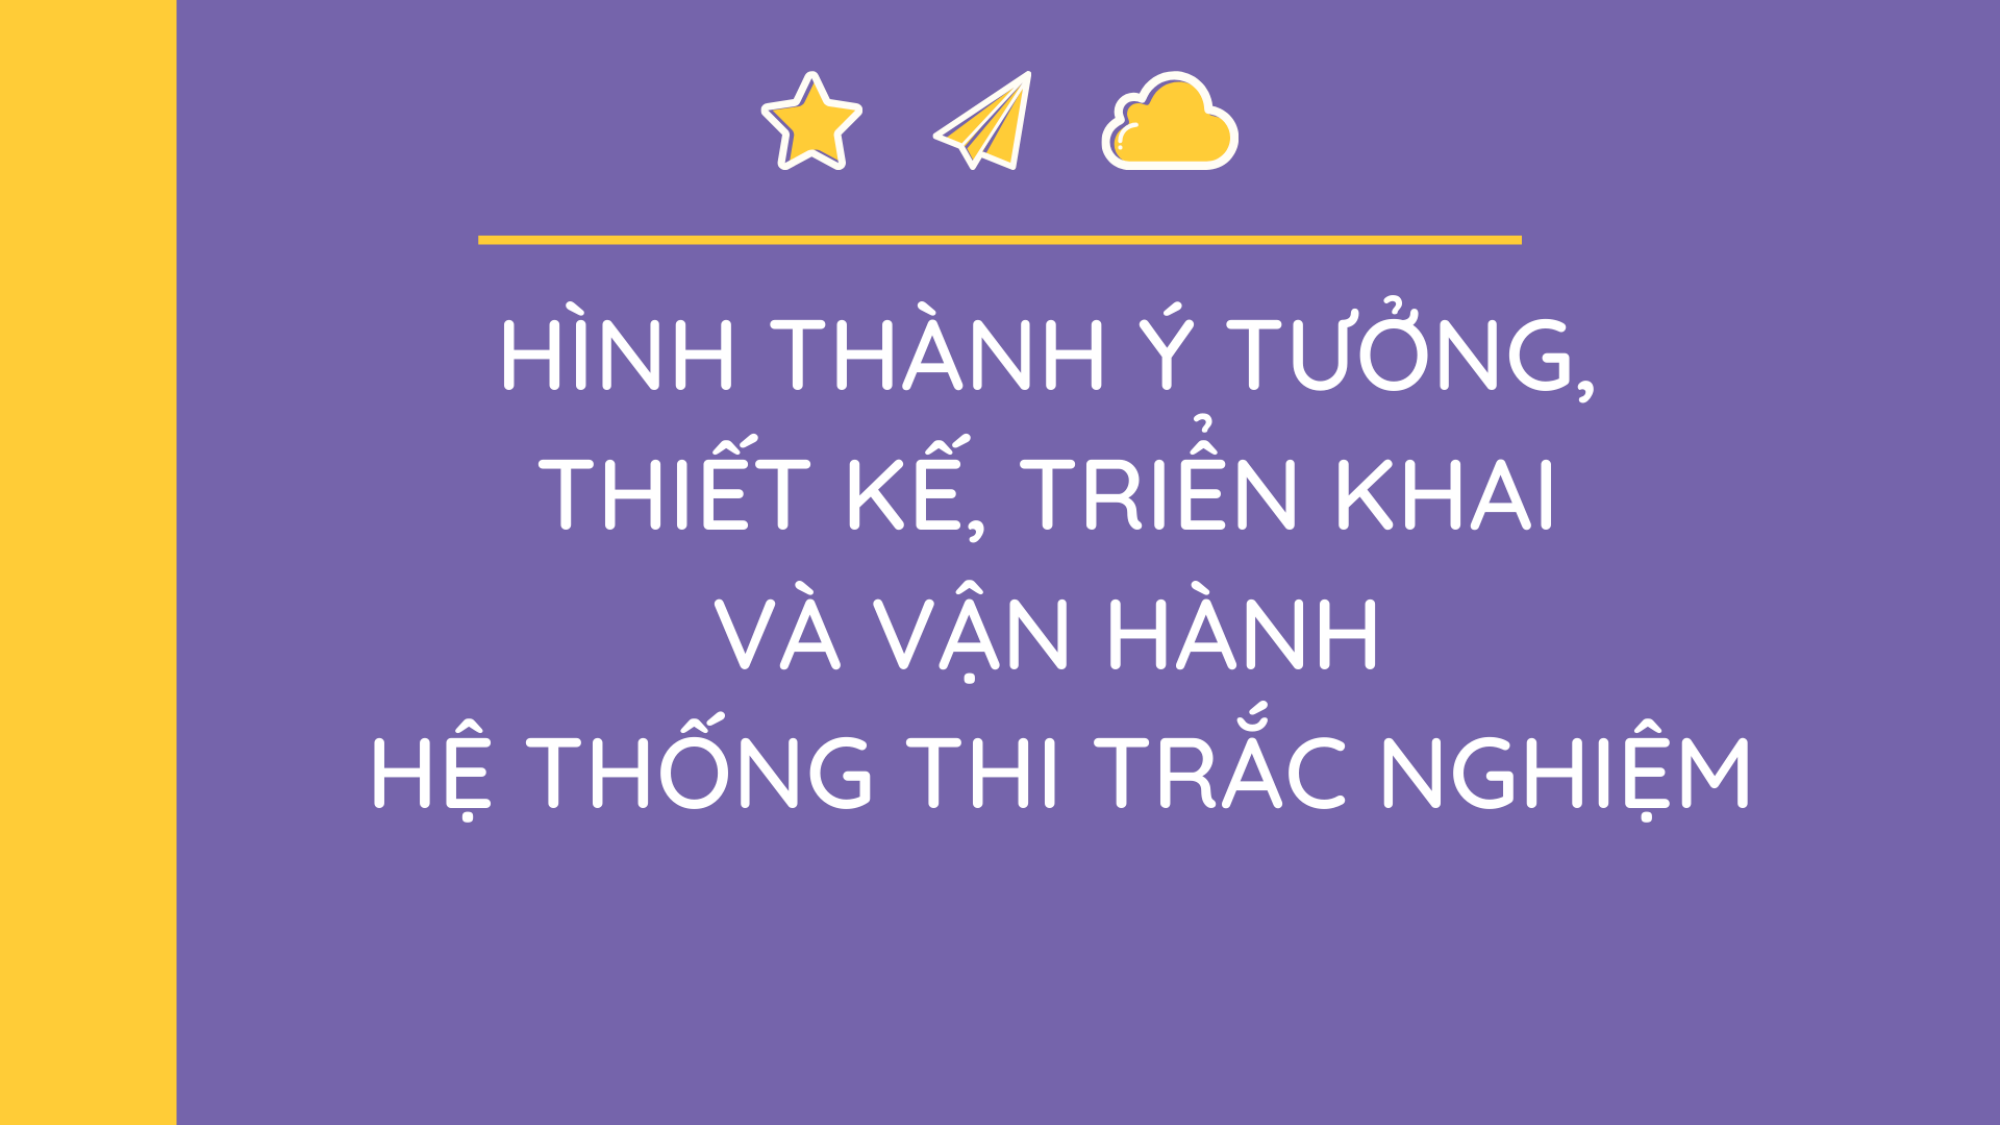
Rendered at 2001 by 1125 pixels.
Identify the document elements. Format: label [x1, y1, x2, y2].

list [0, 0, 2000, 1125]
